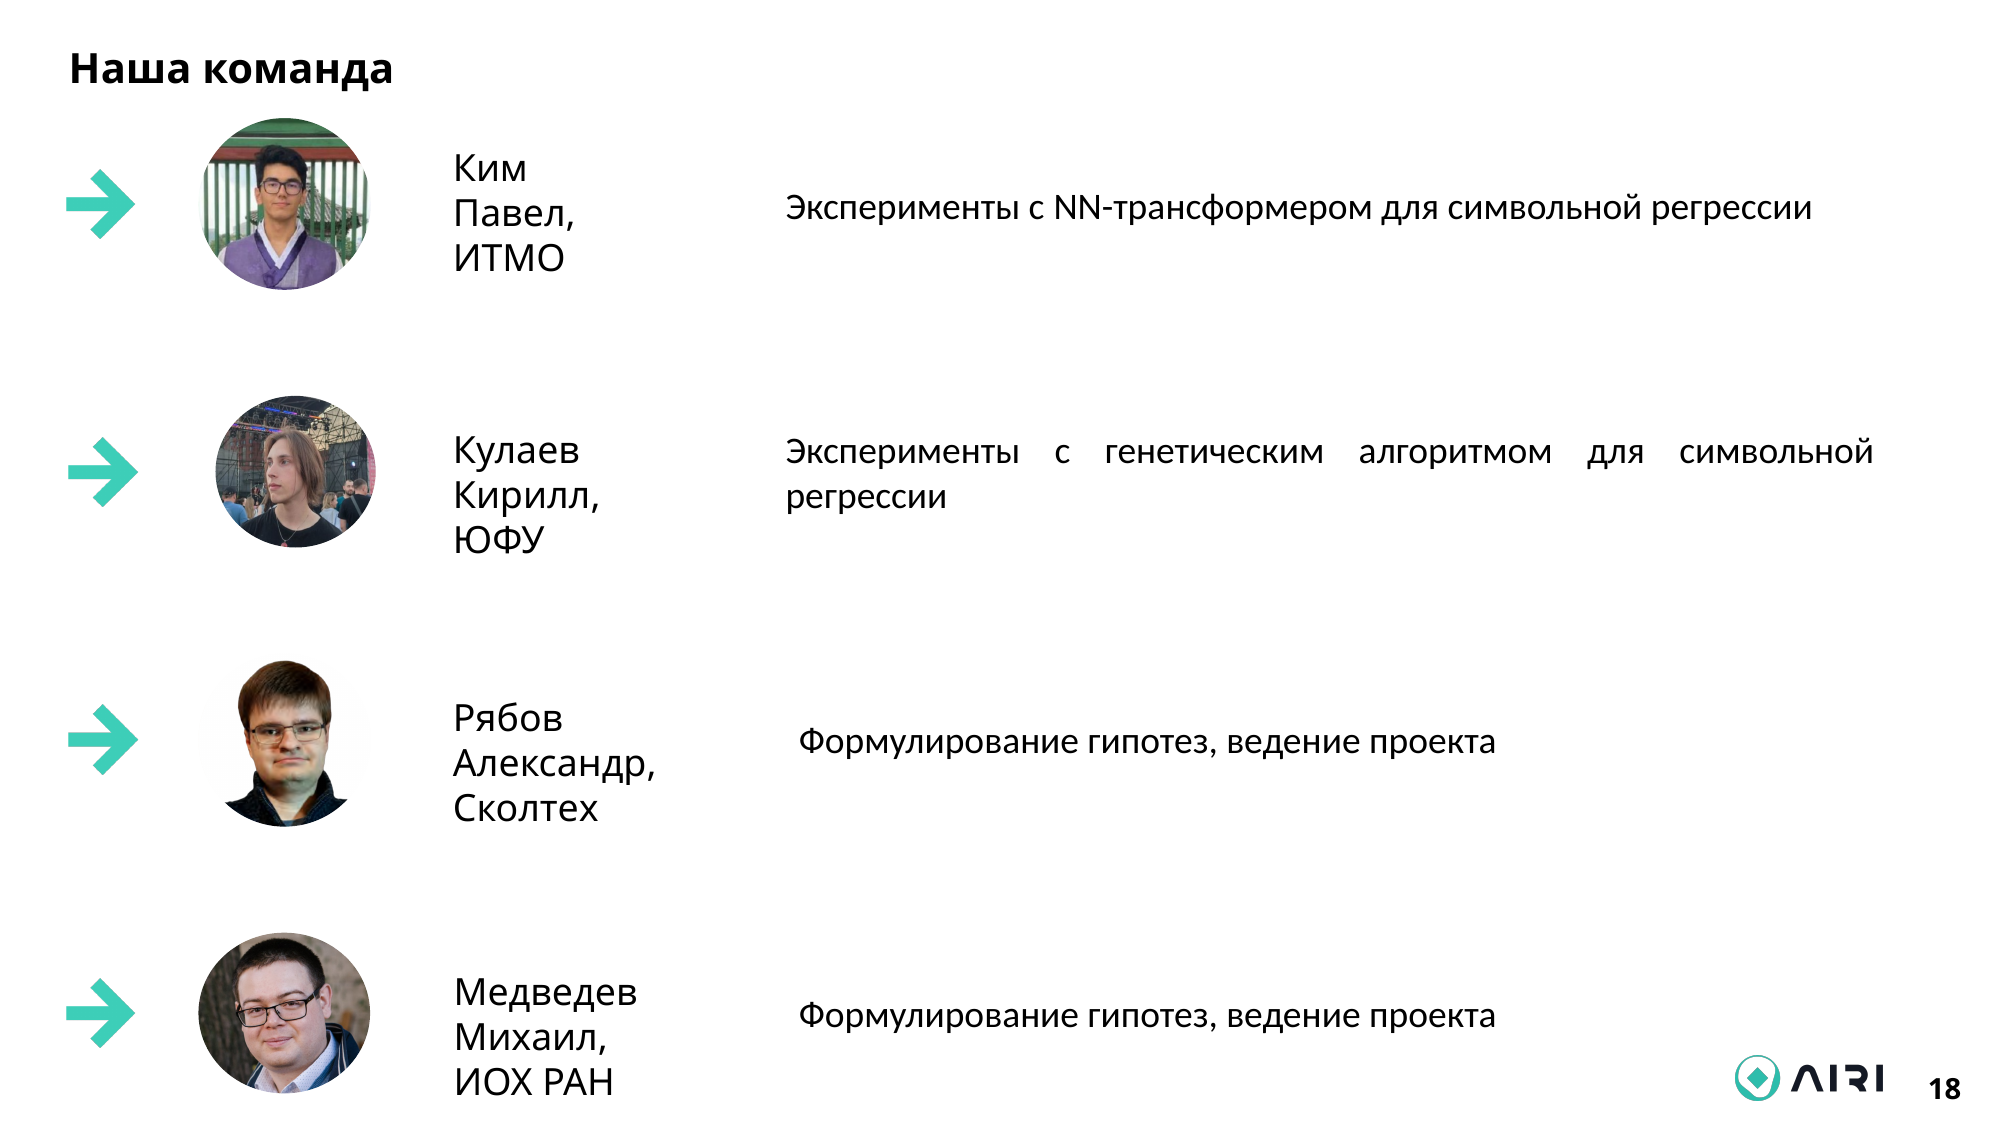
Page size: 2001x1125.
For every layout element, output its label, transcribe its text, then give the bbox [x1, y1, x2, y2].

picture [68, 704, 139, 775]
text_box Ким Павел, ИТМО [438, 137, 603, 287]
text_box Формулирование гипотез, ведение проекта [783, 709, 1513, 769]
picture [198, 932, 371, 1094]
picture [66, 169, 136, 239]
text_box Эксперименты с генетическим алгоритмом для символьной регрессии [770, 418, 1890, 524]
text_box Формулирование гипотез, ведение проекта [783, 982, 1513, 1042]
text_box Наша команда [68, 47, 1841, 93]
text_box Эксперименты с NN-трансформером для символьной регрессии [770, 174, 1890, 234]
text_box 18 [1862, 1070, 1962, 1110]
picture [198, 653, 371, 827]
picture [215, 395, 376, 548]
picture [66, 978, 136, 1048]
picture [198, 118, 371, 290]
text_box Рябов Александр, Сколтех [438, 686, 690, 837]
text_box Медведев Михаил, ИОХ РАН [438, 960, 659, 1110]
text_box Кулаев Кирилл, ЮФУ [438, 418, 660, 569]
picture [68, 436, 139, 507]
picture [1735, 1055, 1883, 1101]
